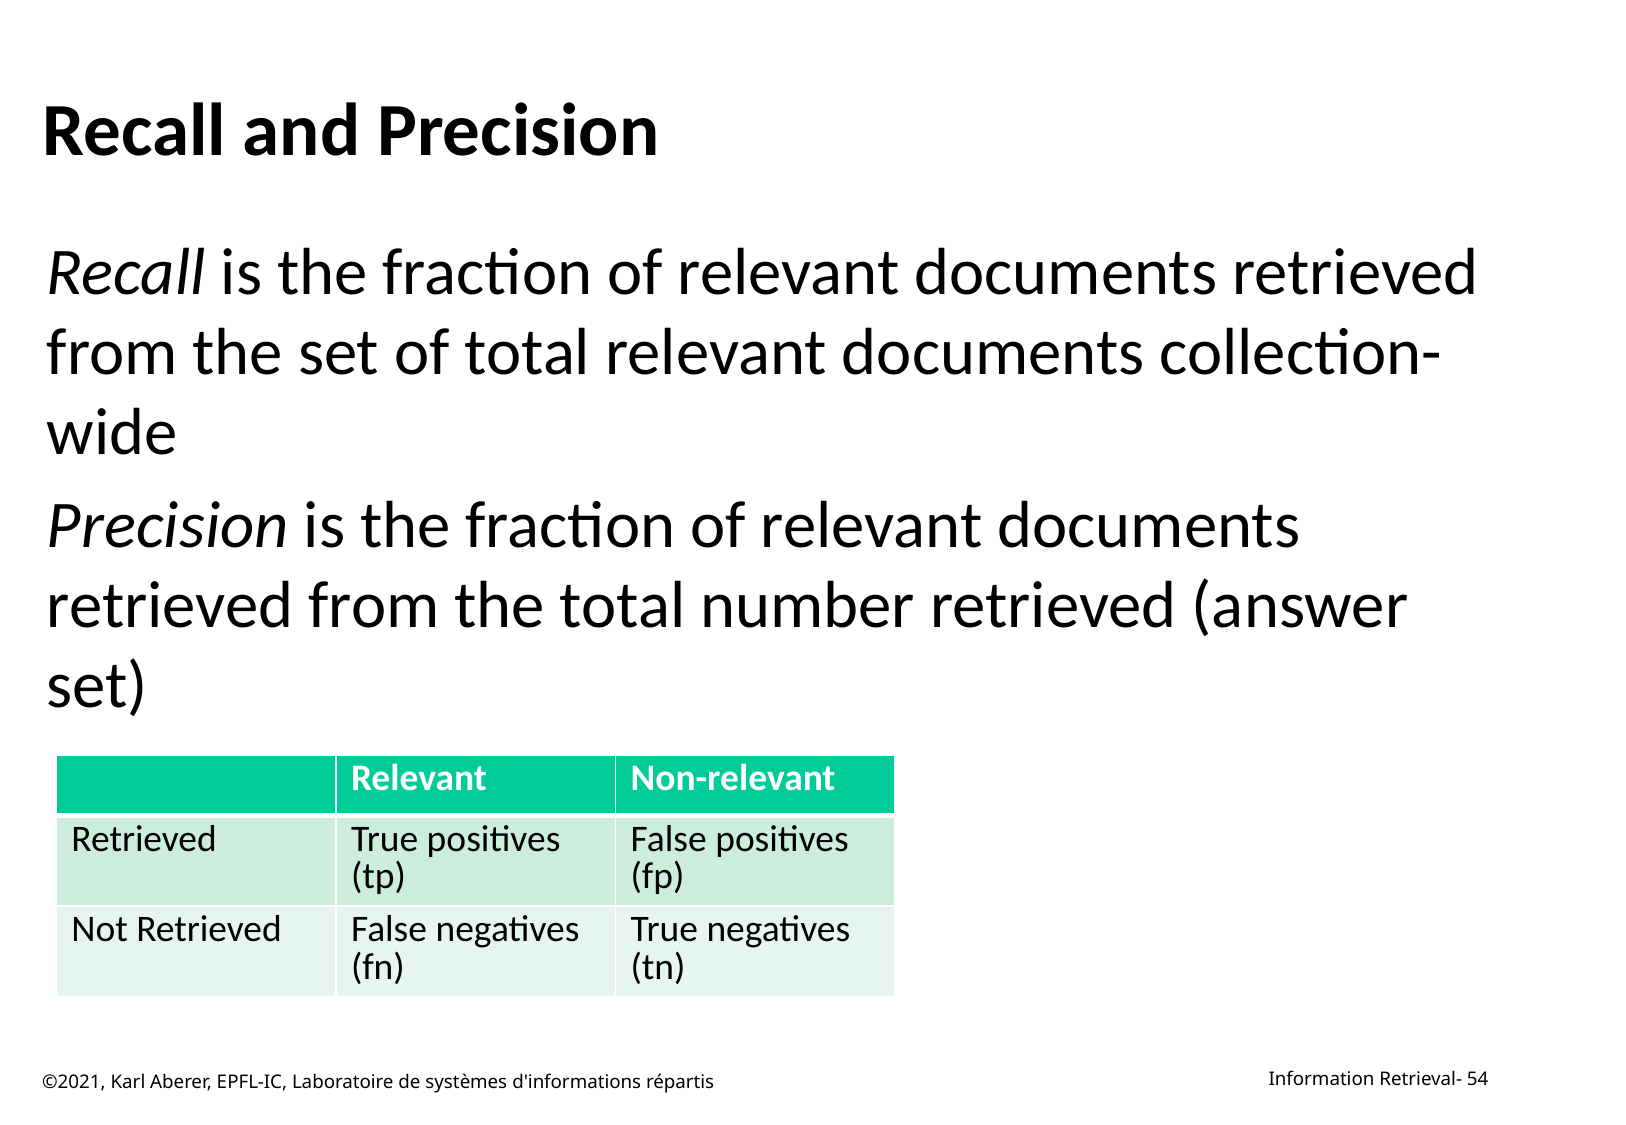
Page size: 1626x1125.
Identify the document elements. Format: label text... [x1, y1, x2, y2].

table_cell True positives (tp) [337, 818, 615, 905]
title Recall and Precision [27, 50, 1504, 200]
table_cell Retrieved [57, 818, 335, 905]
list Recall is the fraction of relevant documents retrieved from the set of total relevant documents collection-wide Precision is the fraction of relevant documents retrieved from the total number retrieved (answer set) [31, 220, 1508, 1045]
table_cell False positives (fp) [616, 818, 894, 905]
table_cell Not Retrieved [57, 907, 335, 996]
table_header Non-relevant [616, 756, 894, 813]
footer ©2021, Karl Aberer, EPFL-IC, Laboratoire de systèmes d'informations répartis [26, 1062, 1071, 1101]
table_header Relevant [337, 756, 615, 813]
table_header [57, 756, 335, 813]
table_cell True negatives (tn) [616, 907, 894, 996]
table_cell False negatives (fn) [337, 907, 615, 996]
